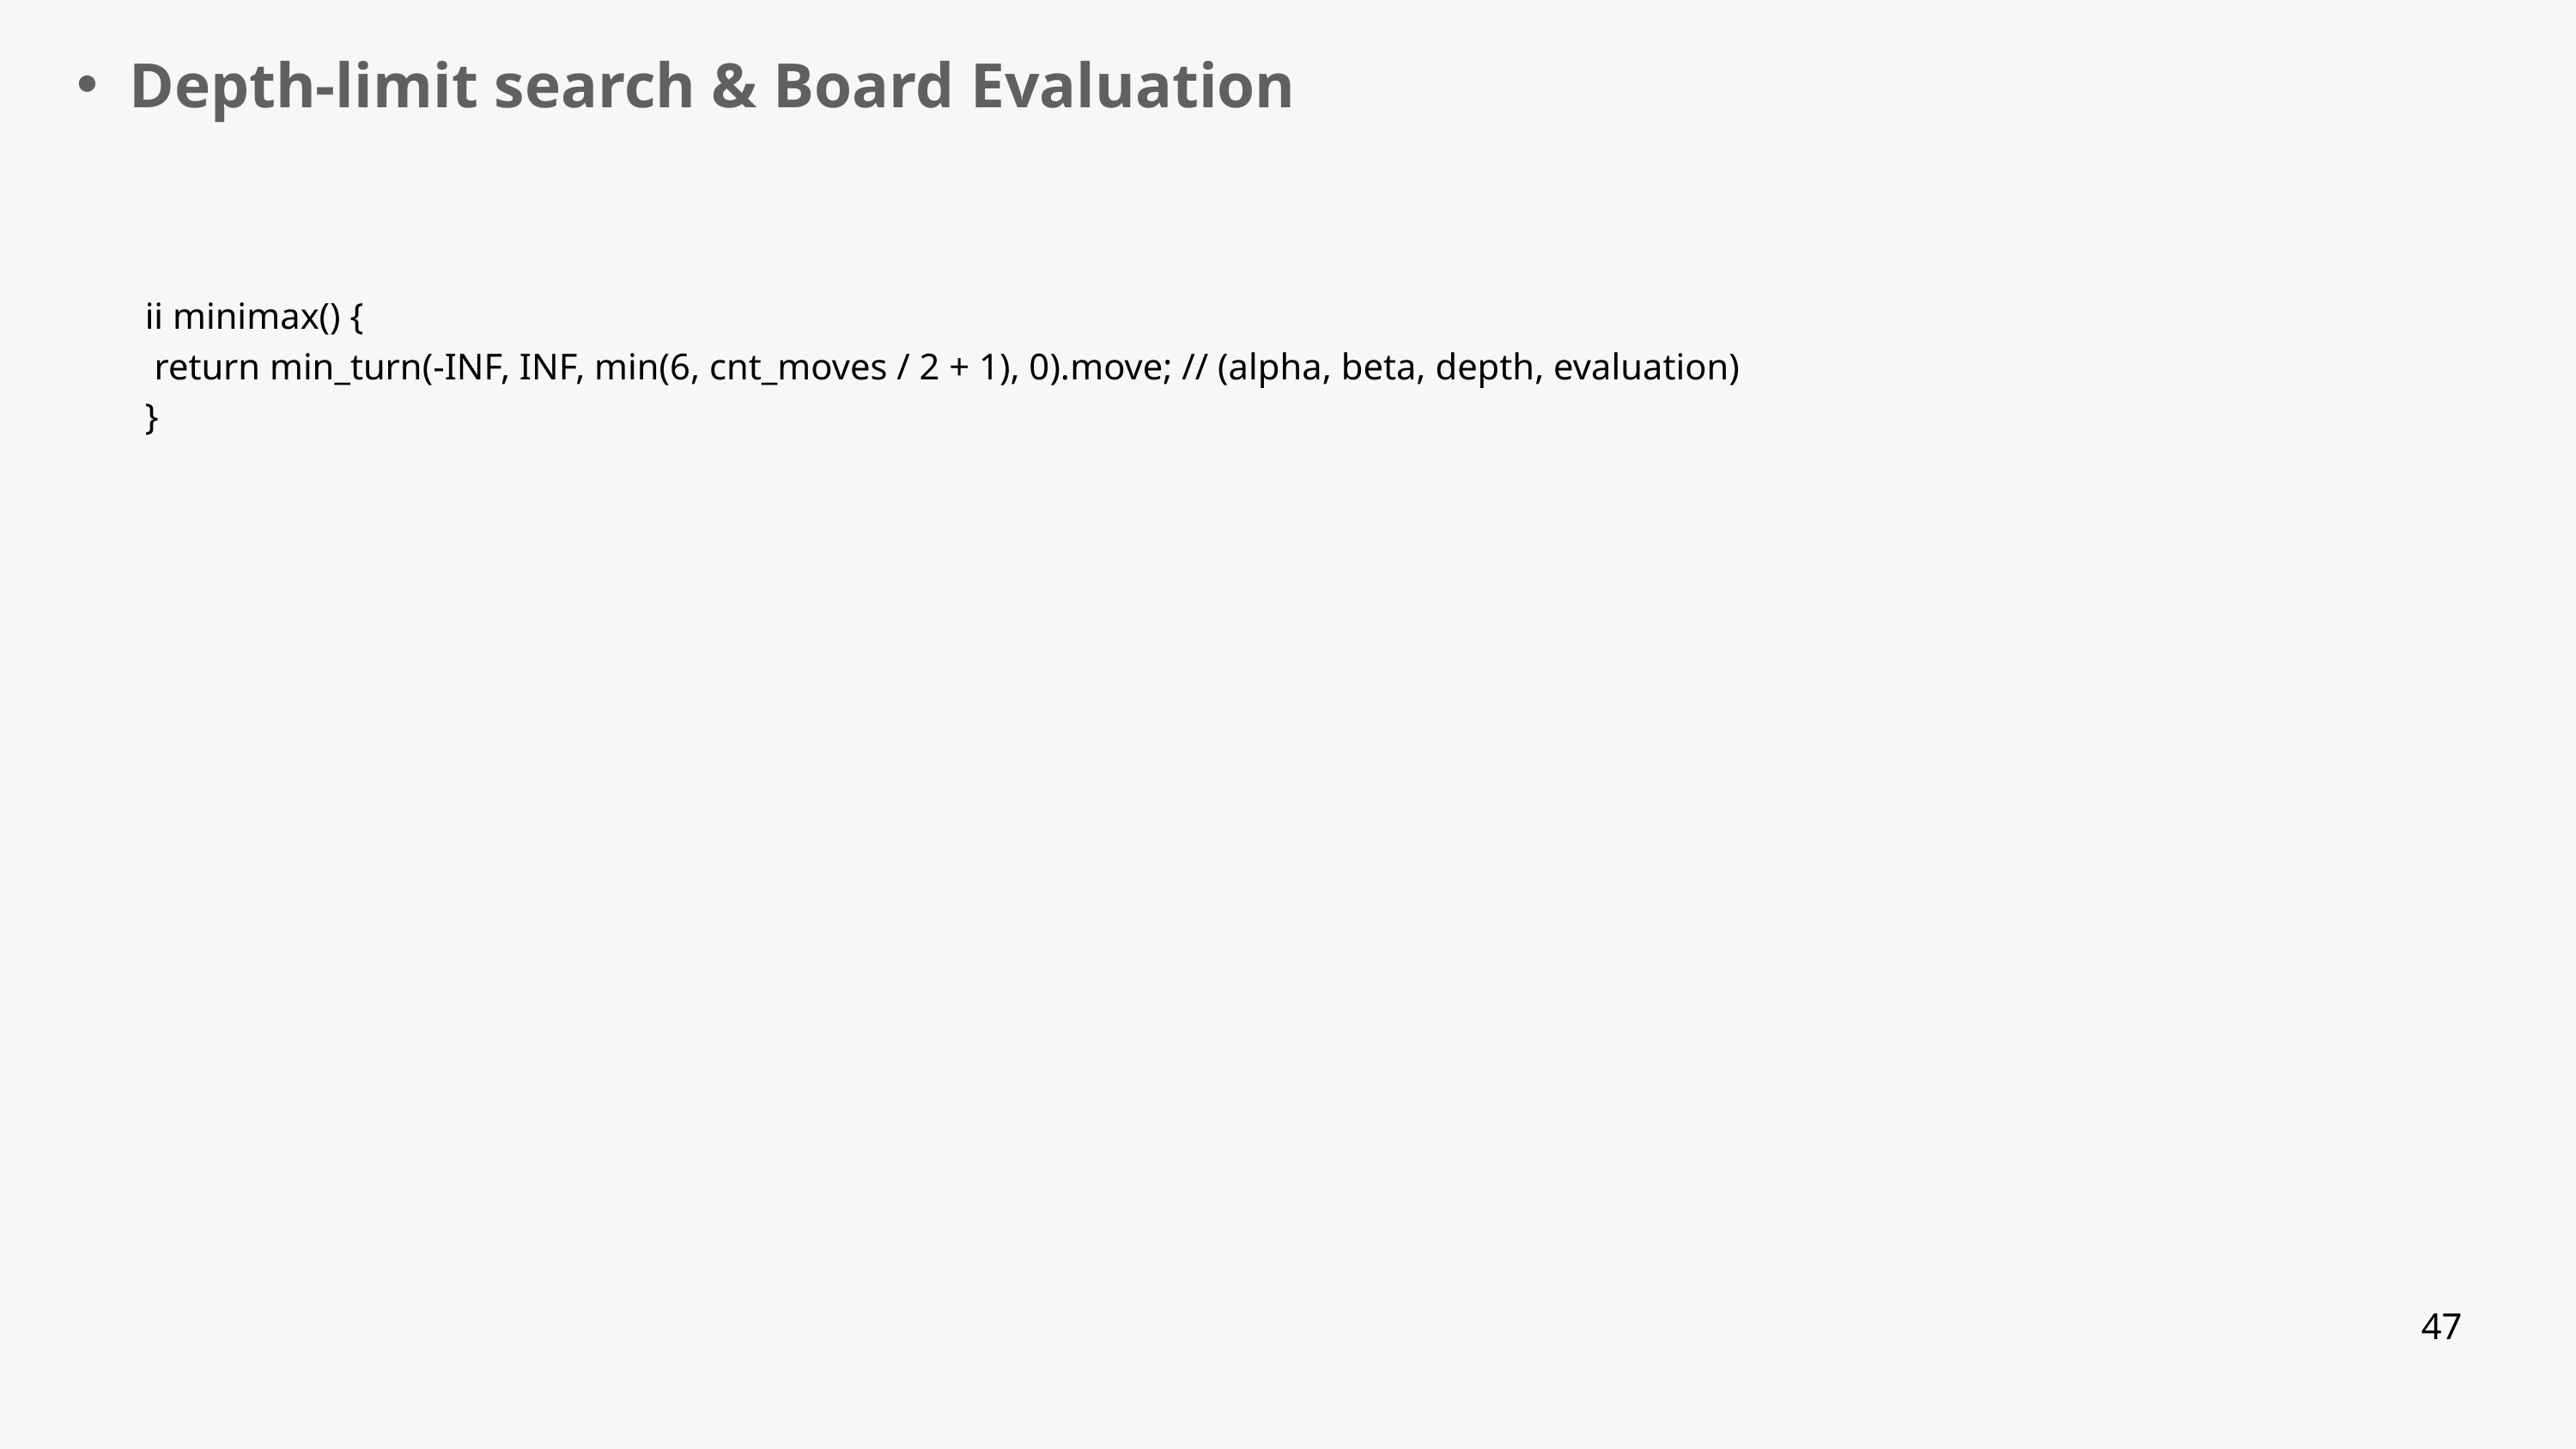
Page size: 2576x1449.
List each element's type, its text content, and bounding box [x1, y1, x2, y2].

text_box 47 [2421, 1296, 2463, 1348]
text_box ii minimax() { return min_turn(-INF, INF, min(6, cnt_moves / 2 + 1), 0).move; // (alpha, beta, depth, evaluation) } [144, 286, 2448, 437]
text_box Depth-limit search & Board Evaluation [24, 27, 1426, 121]
